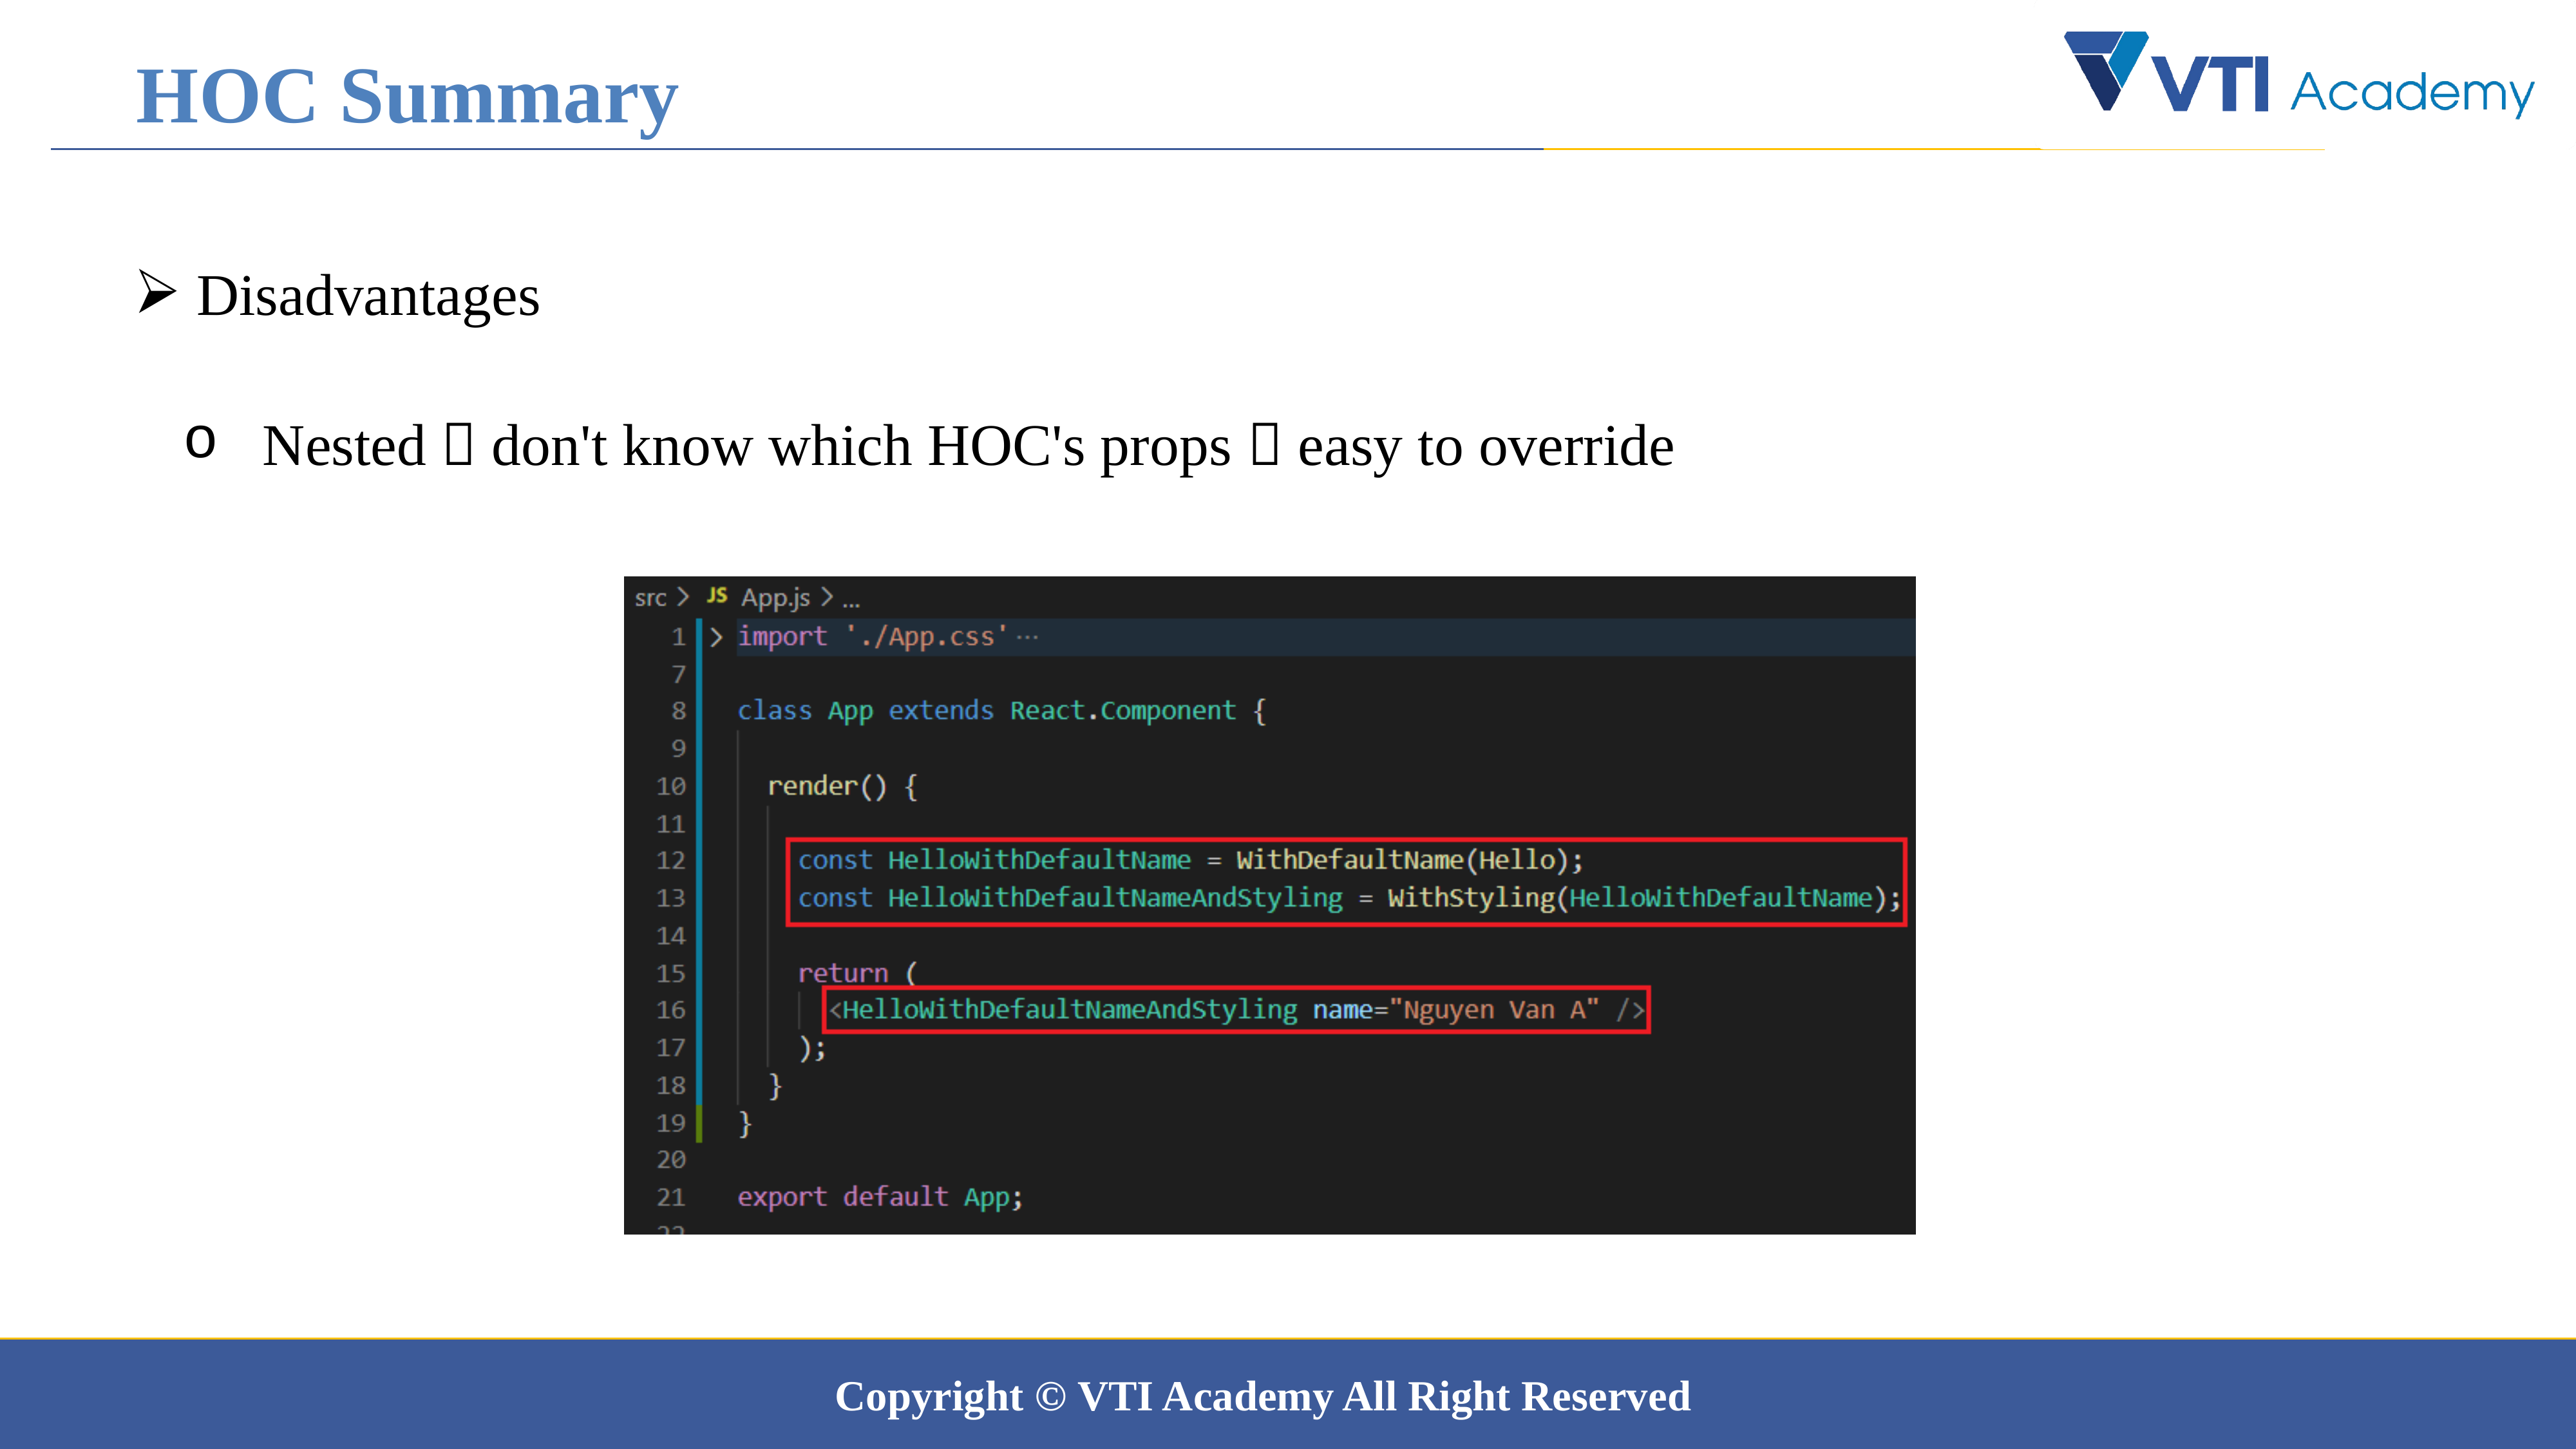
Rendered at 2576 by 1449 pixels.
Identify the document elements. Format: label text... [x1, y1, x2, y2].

text_box HOC Summary [126, 44, 2031, 137]
picture [623, 576, 1916, 1235]
picture [2034, 0, 2576, 149]
text_box Disadvantages Nested  don't know which HOC's props  easy to override [126, 251, 2014, 536]
